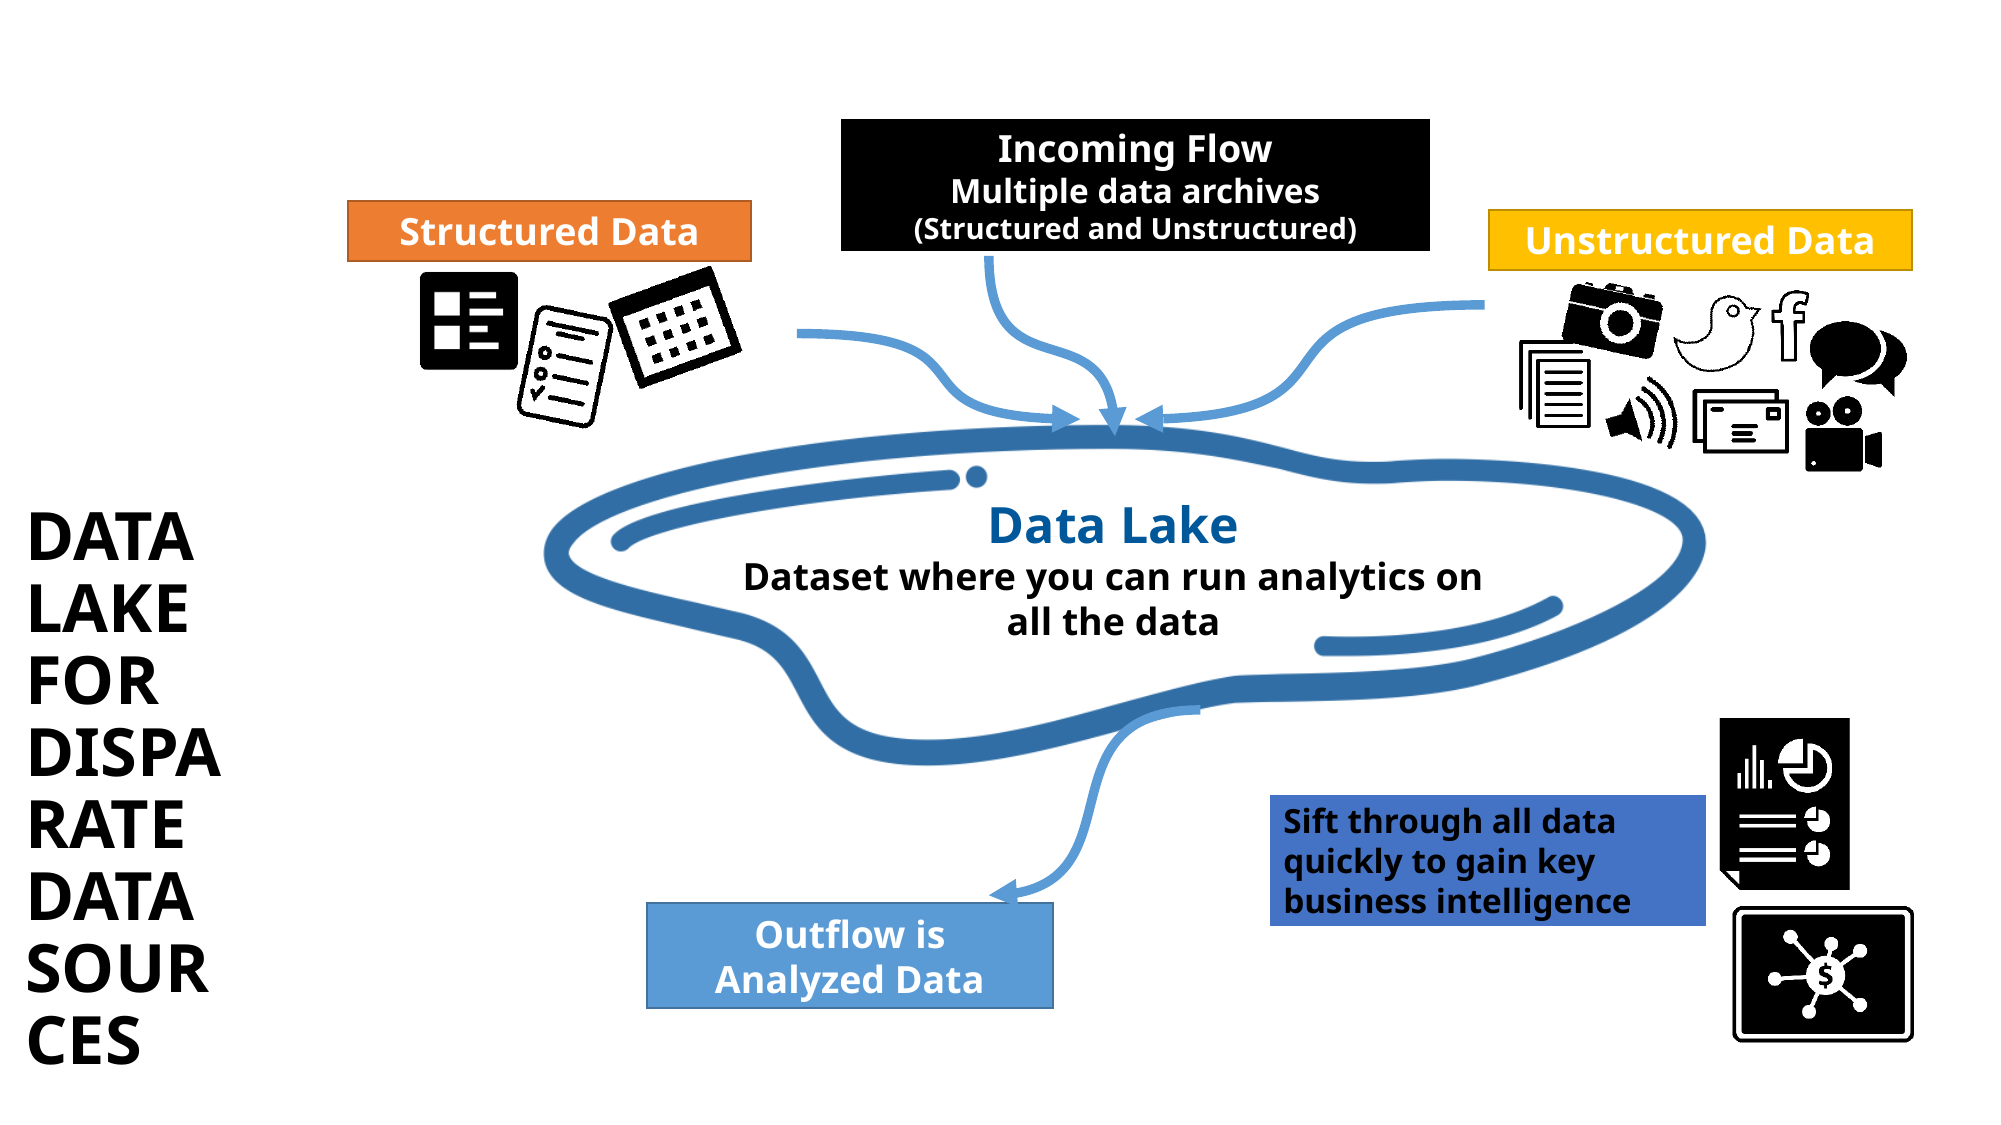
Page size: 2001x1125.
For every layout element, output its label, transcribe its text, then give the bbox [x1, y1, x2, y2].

title DATA LAKE FOR DISPARATE DATA SOURCES [17, 31, 255, 1094]
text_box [348, 0, 1924, 1125]
